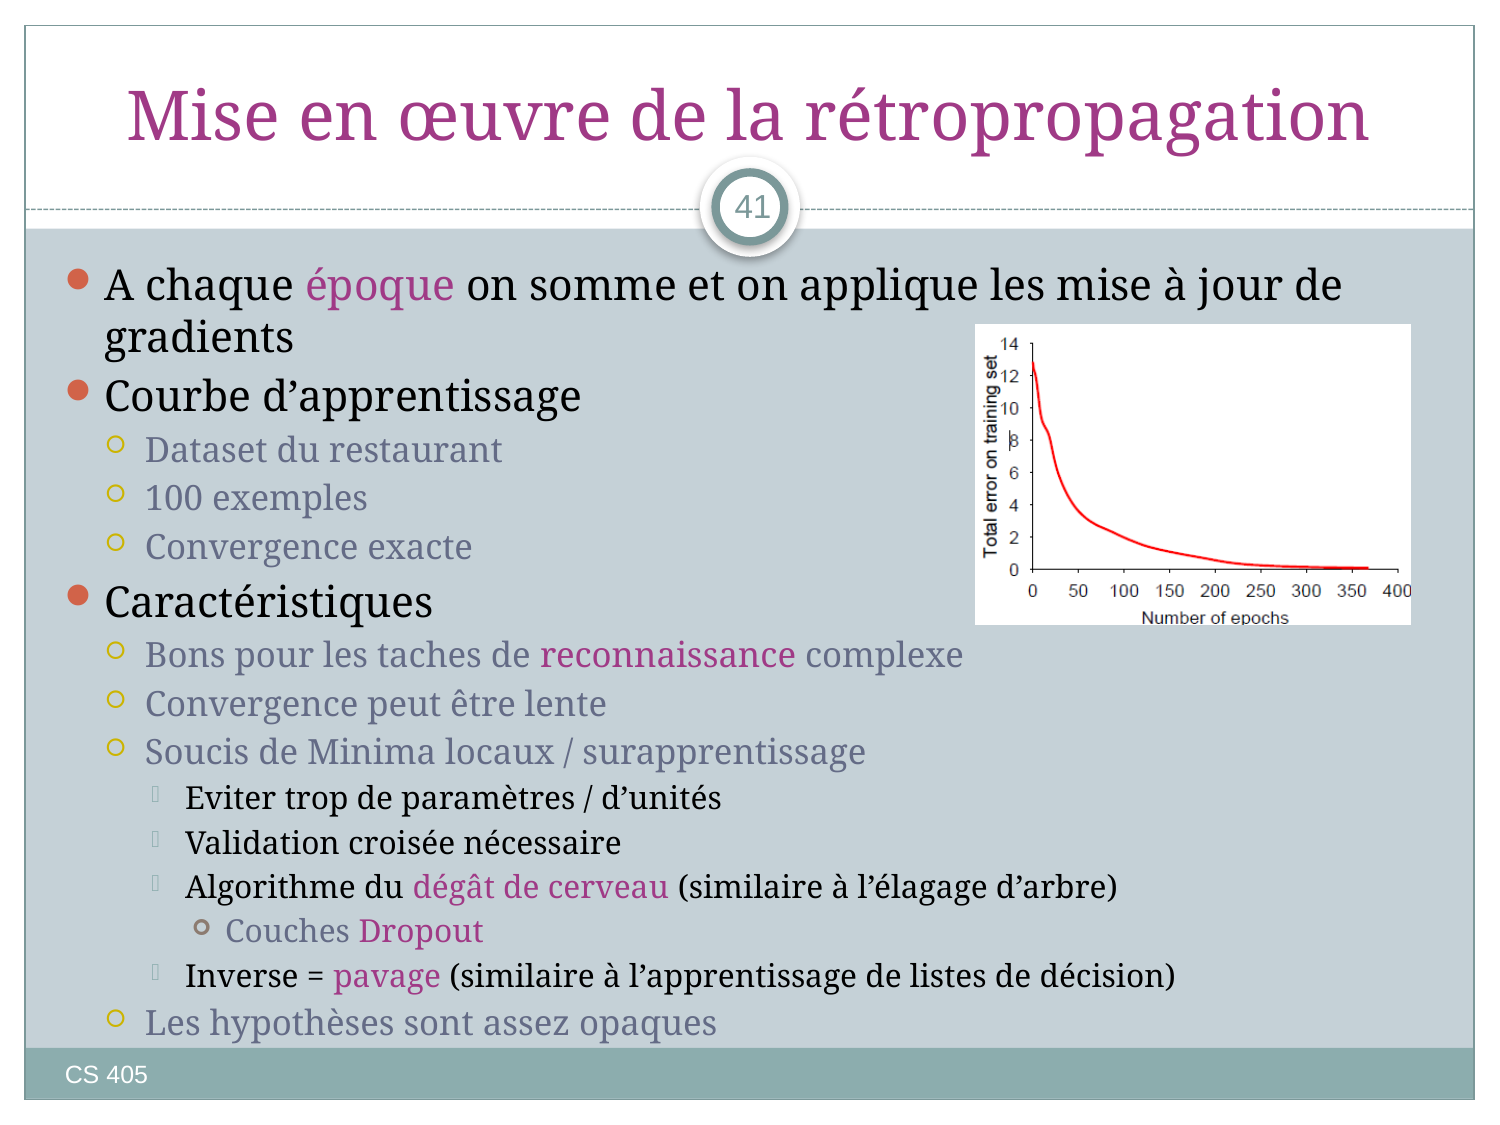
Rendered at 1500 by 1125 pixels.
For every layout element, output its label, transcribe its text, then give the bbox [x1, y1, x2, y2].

title Mise en œuvre de la rétropropagation [49, 37, 1450, 162]
list A chaque époque on somme et on applique les mise à jour de gradients Courbe d’apprentissage Dataset du restaurant 100 exemples Convergence exacte Caractéristiques Bons pour les taches de reconnaissance complexe Convergence peut être lente Soucis de Minima locaux / surapprentissage Eviter trop de paramètres / d’unités Validation croisée nécessaire Algorithme du dégât de cerveau (similaire à l’élagage d’arbre) Couches Dropout Inverse = pavage (similaire à l’apprentissage de listes de décision) Les hypothèses sont assez opaques [49, 250, 1445, 1052]
picture [974, 324, 1412, 626]
footer CS 405 [50, 1051, 638, 1112]
slide_number 41 [715, 168, 791, 241]
